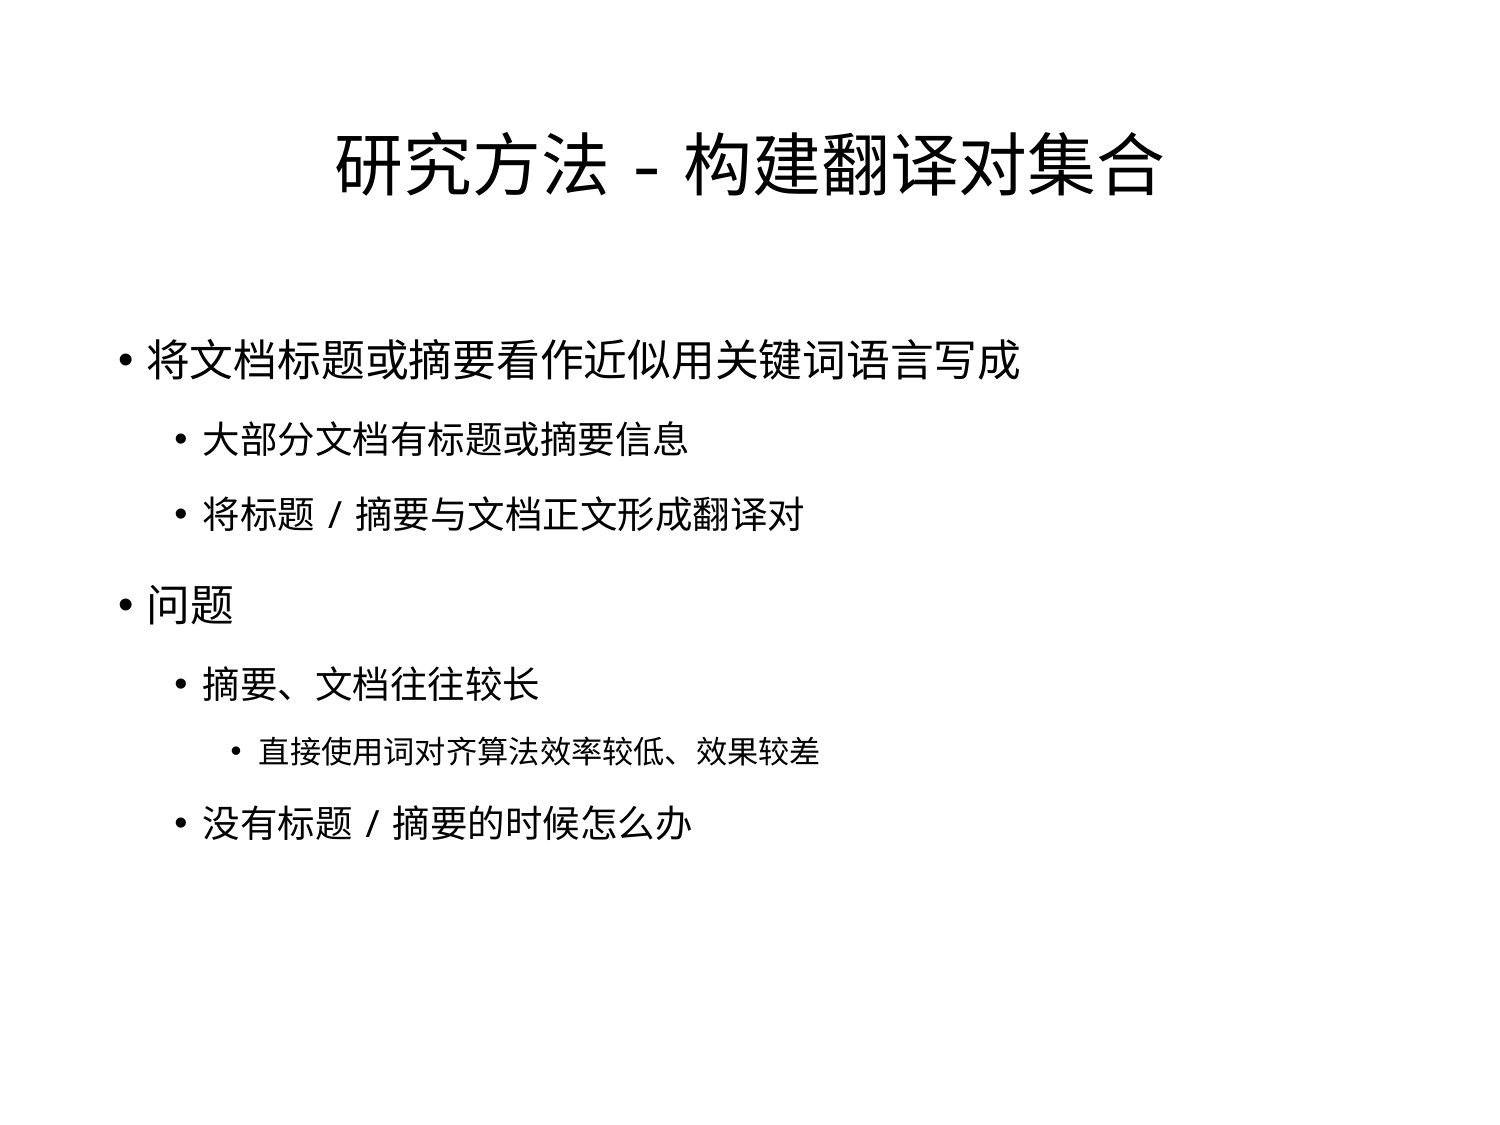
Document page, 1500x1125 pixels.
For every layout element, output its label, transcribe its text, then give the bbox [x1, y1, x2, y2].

list 将文档标题或摘要看作近似用关键词语言写成 大部分文档有标题或摘要信息 将标题/摘要与文档正文形成翻译对 问题 摘要、文档往往较长 直接使用词对齐算法效率较低、效果较差 没有标题/摘要的时候怎么办 [103, 299, 1397, 1014]
title 研究方法-构建翻译对集合 [103, 59, 1397, 278]
